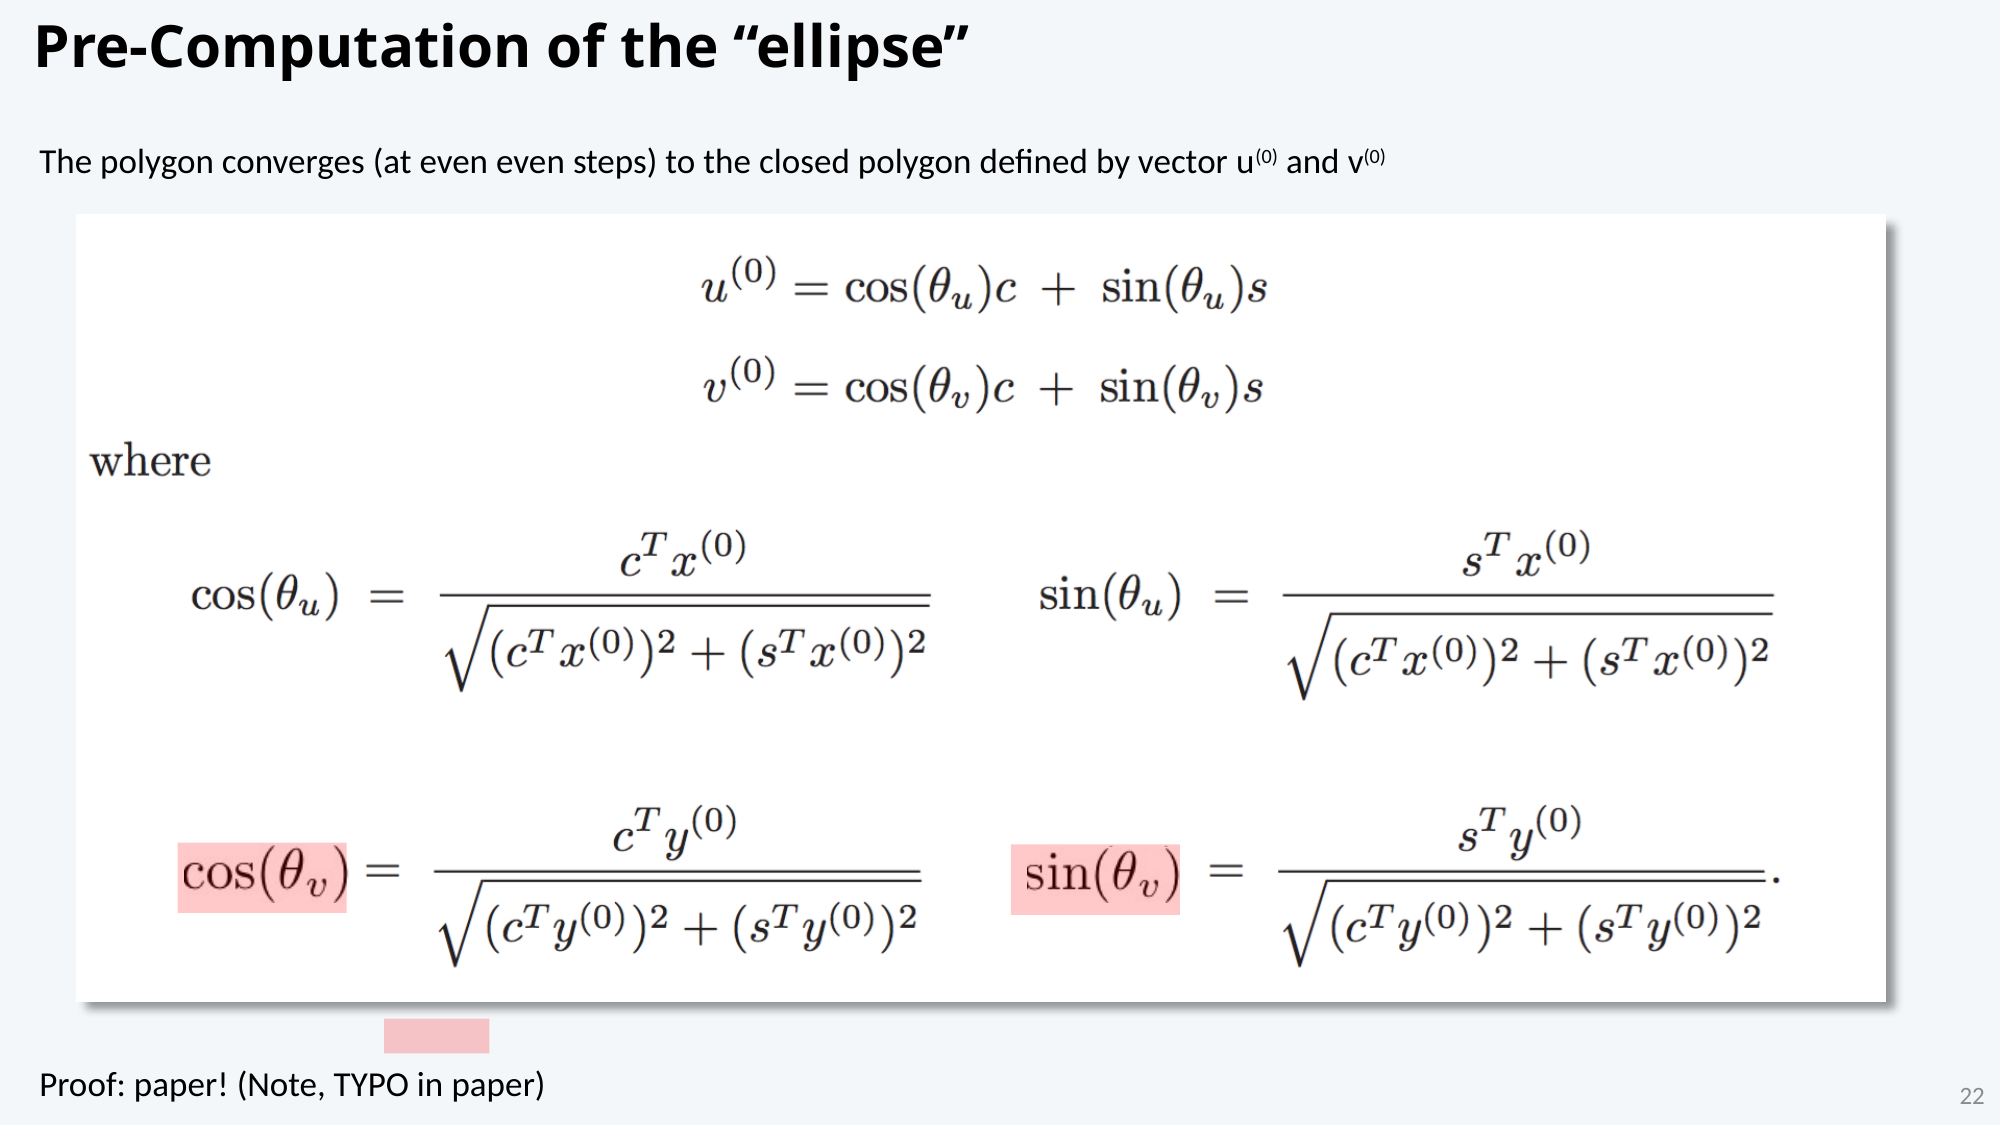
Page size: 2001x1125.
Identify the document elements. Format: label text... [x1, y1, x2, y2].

title Pre-Computation of the “ellipse” [18, 0, 1744, 157]
text_box [383, 1018, 490, 1055]
picture [76, 214, 1886, 1002]
list The polygon converges (at even even steps) to the closed polygon defined by vector u(0) and v(0) Proof: paper! (Note, TYPO in paper) [24, 131, 2000, 1125]
